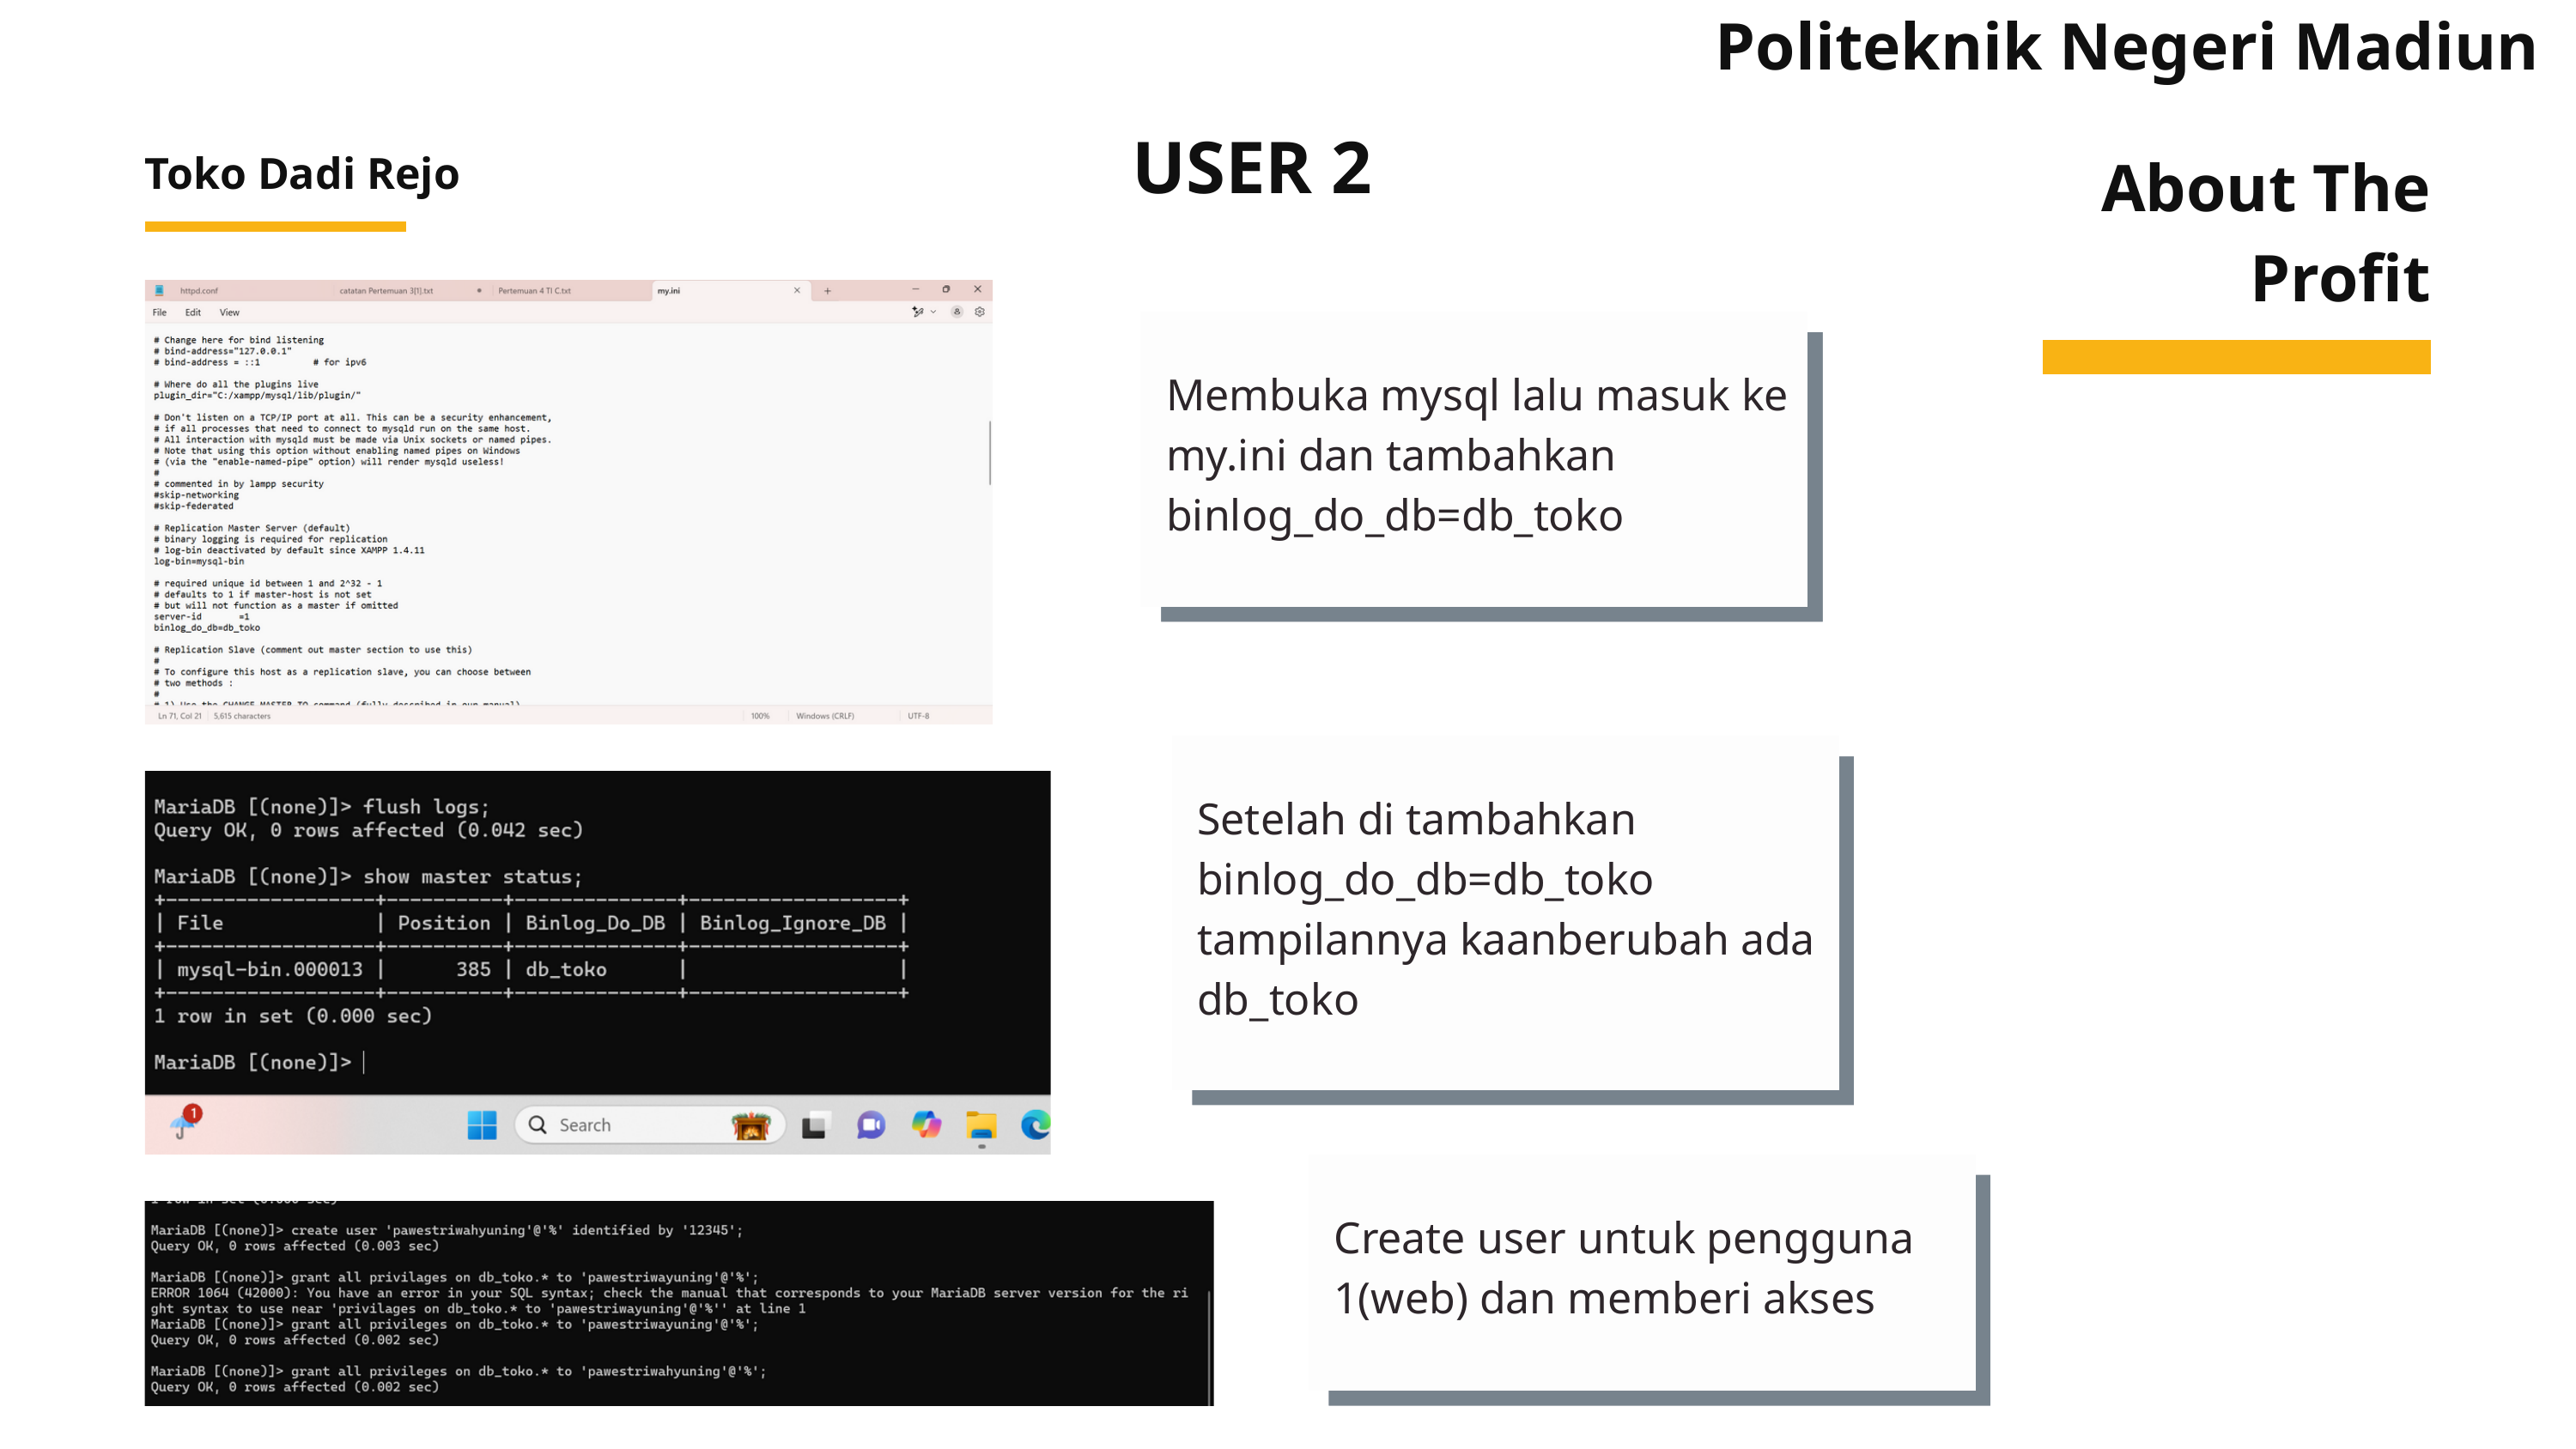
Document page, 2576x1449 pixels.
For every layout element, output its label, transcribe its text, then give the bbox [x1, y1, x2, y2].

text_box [1308, 1154, 1996, 1412]
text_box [1171, 736, 1860, 1111]
text_box [144, 771, 1051, 1155]
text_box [1140, 311, 1829, 627]
text_box Toko Dadi Rejo [144, 137, 637, 198]
text_box [144, 280, 993, 724]
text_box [2042, 339, 2432, 375]
text_box About The Profit [1939, 134, 2432, 315]
text_box [144, 1201, 1214, 1406]
text_box Politeknik Negeri Madiun [1680, 0, 2540, 83]
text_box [144, 221, 407, 232]
text_box USER 2 [823, 107, 1681, 208]
